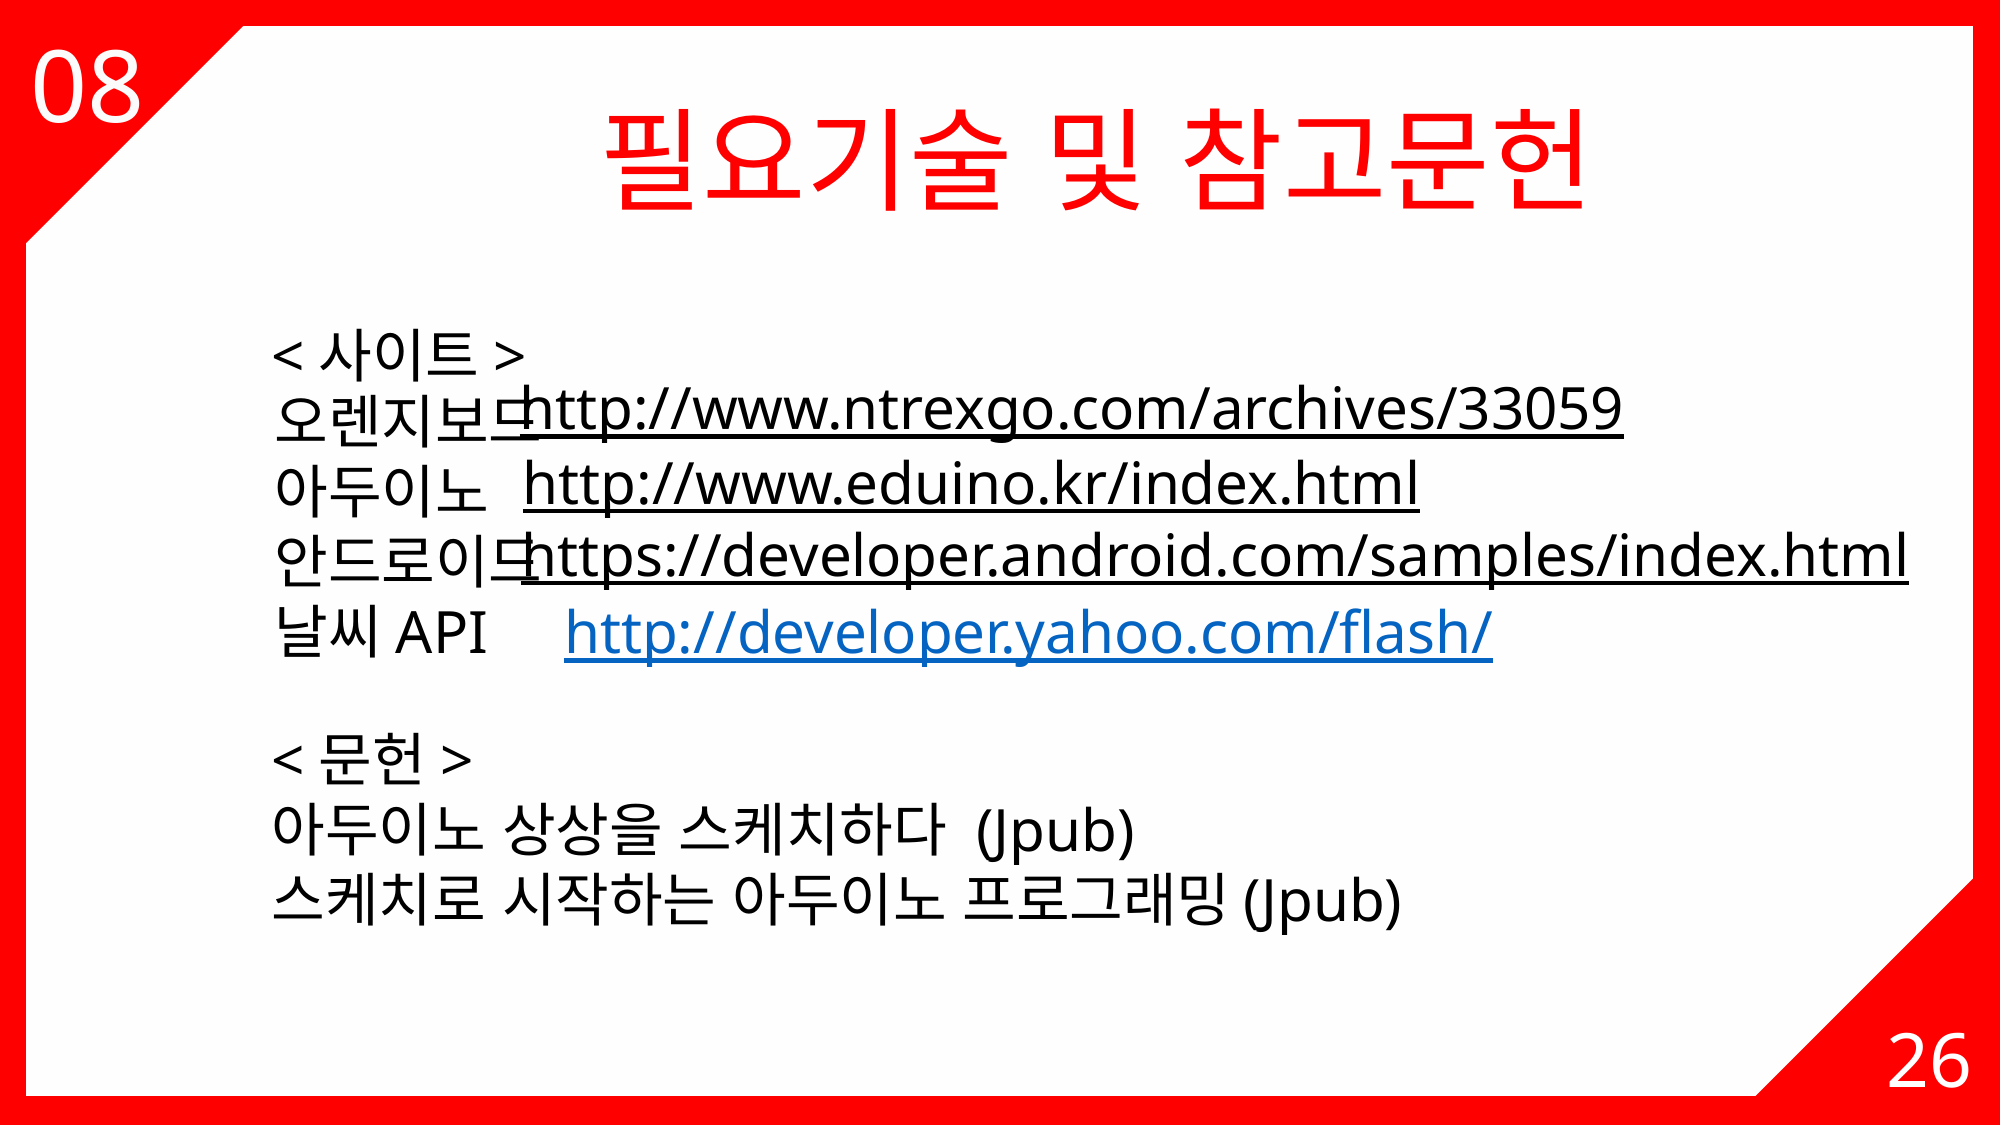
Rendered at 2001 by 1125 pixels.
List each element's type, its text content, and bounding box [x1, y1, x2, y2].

text_box [10, 10, 1988, 1112]
text_box <문헌> 아두이노 상상을 스케치하다 (Jpub) 스케치로 시작하는 아두이노 프로그래밍(Jpub) [257, 715, 2000, 1011]
text_box 오렌지보드 아두이노 안드로이드 날씨API http://developer.yahoo.com/flash/ [260, 397, 2000, 715]
text_box [1725, 1011, 2000, 1125]
text_box http://www.eduino.kr/index.html [508, 438, 1451, 510]
text_box [0, 0, 271, 271]
slide_number 26 [1537, 1033, 1988, 1094]
text_box <사이트> [257, 311, 2000, 397]
text_box https://developer.android.com/samples/index.html [506, 510, 1939, 605]
text_box http://www.ntrexgo.com/archives/33059 [504, 397, 1655, 459]
